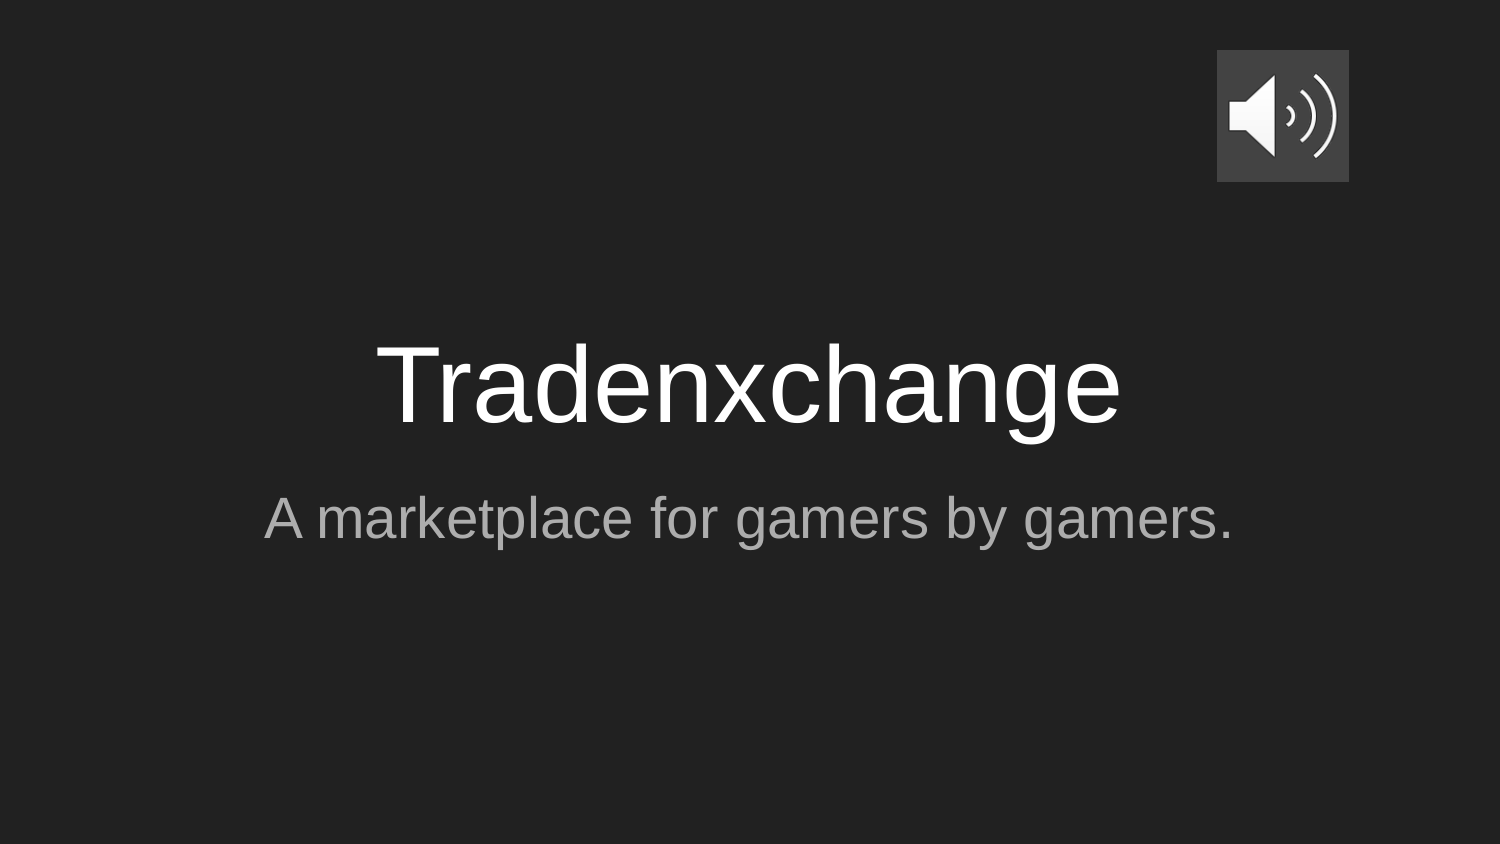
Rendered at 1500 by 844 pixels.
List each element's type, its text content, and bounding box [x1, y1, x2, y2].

picture [1215, 49, 1350, 183]
subtitle A marketplace for gamers by gamers. [51, 464, 1449, 595]
title Tradenxchange [51, 122, 1449, 459]
